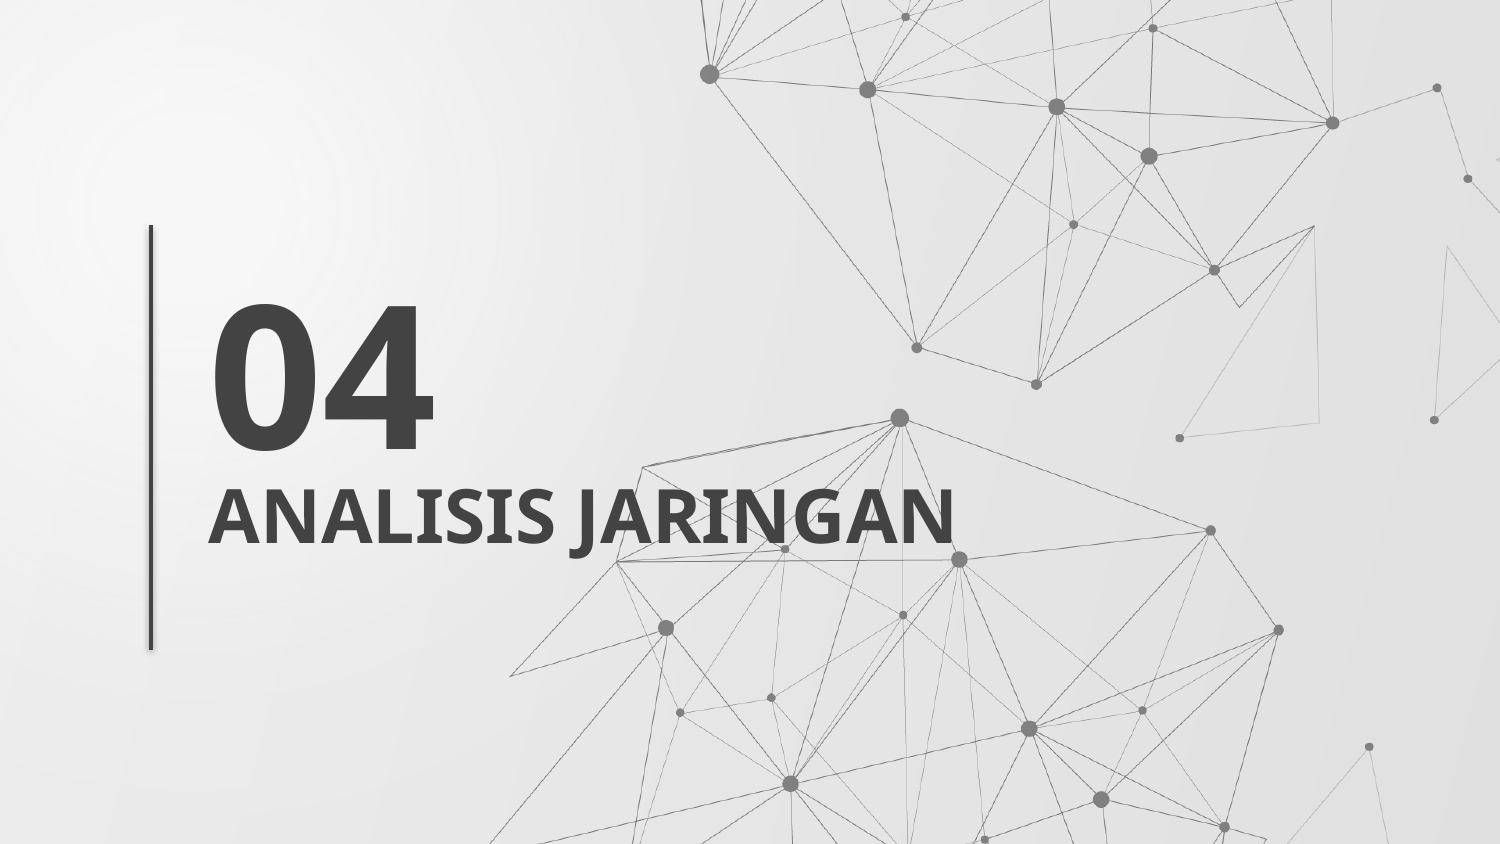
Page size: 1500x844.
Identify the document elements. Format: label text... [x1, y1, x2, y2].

picture [0, 0, 1500, 844]
title 04 [193, 307, 683, 432]
title ANALISIS JARINGAN [193, 455, 1046, 572]
